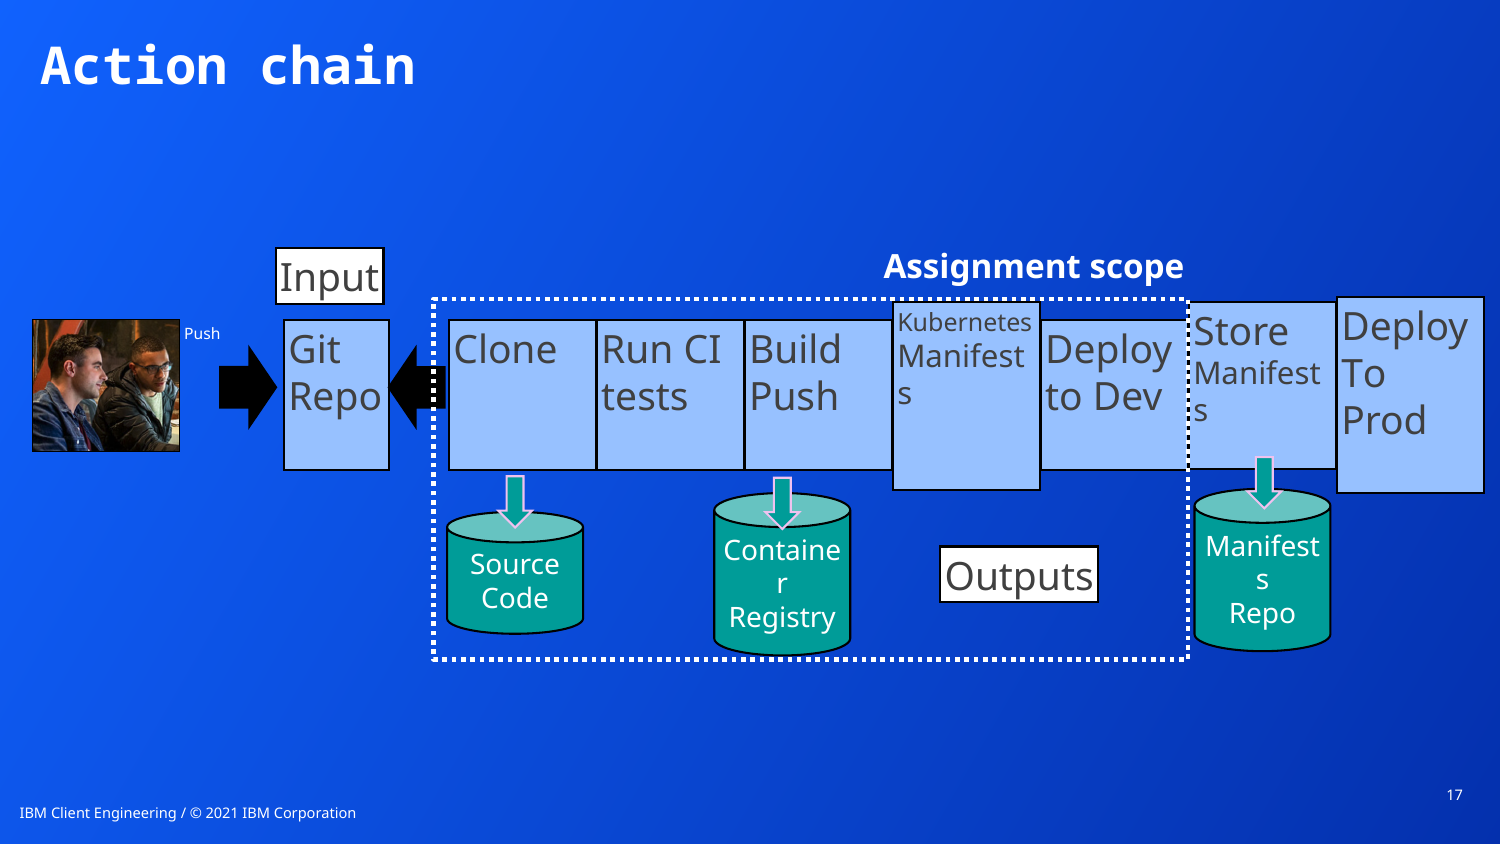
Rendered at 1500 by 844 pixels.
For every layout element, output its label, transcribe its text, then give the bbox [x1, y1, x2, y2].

text_box Manifests Repo [1194, 488, 1331, 652]
text_box Input [275, 248, 384, 304]
text_box [219, 344, 278, 430]
text_box [1247, 457, 1282, 509]
footer IBM Client Engineering / © 2021 IBM Corporation [19, 803, 611, 822]
text_box Git Repo [284, 320, 389, 470]
text_box [387, 344, 433, 430]
text_box Deploy To Prod [1336, 297, 1485, 494]
text_box Assignment scope [879, 240, 1190, 289]
text_box [431, 297, 1190, 661]
text_box Store Manifests [1189, 301, 1336, 470]
picture [32, 319, 180, 452]
title Action chain [40, 39, 713, 97]
text_box Push [180, 319, 225, 348]
